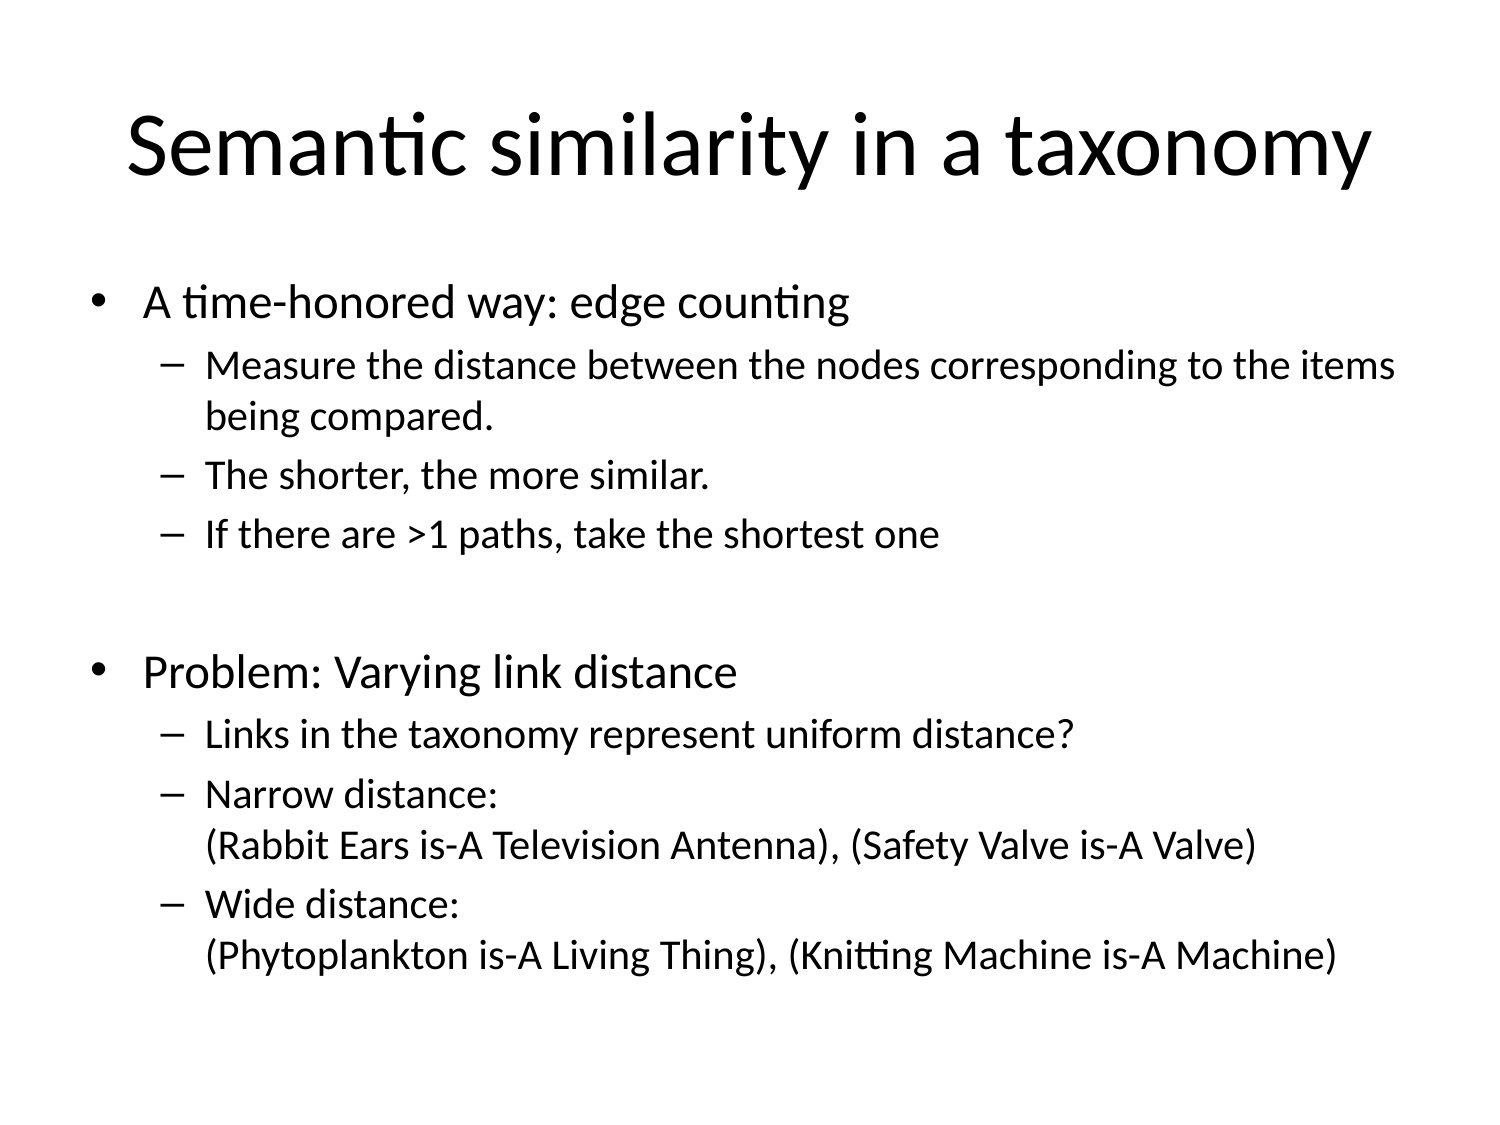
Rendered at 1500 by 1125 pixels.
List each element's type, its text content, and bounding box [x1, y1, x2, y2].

title Semantic similarity in a taxonomy [75, 45, 1425, 233]
list A time-honored way: edge counting Measure the distance between the nodes corresponding to the items being compared. The shorter, the more similar. If there are >1 paths, take the shortest one Problem: Varying link distance Links in the taxonomy represent uniform distance? Narrow distance: (Rabbit Ears is-A Television Antenna), (Safety Valve is-A Valve) Wide distance: (Phytoplankton is-A Living Thing), (Knitting Machine is-A Machine) [75, 262, 1425, 1005]
